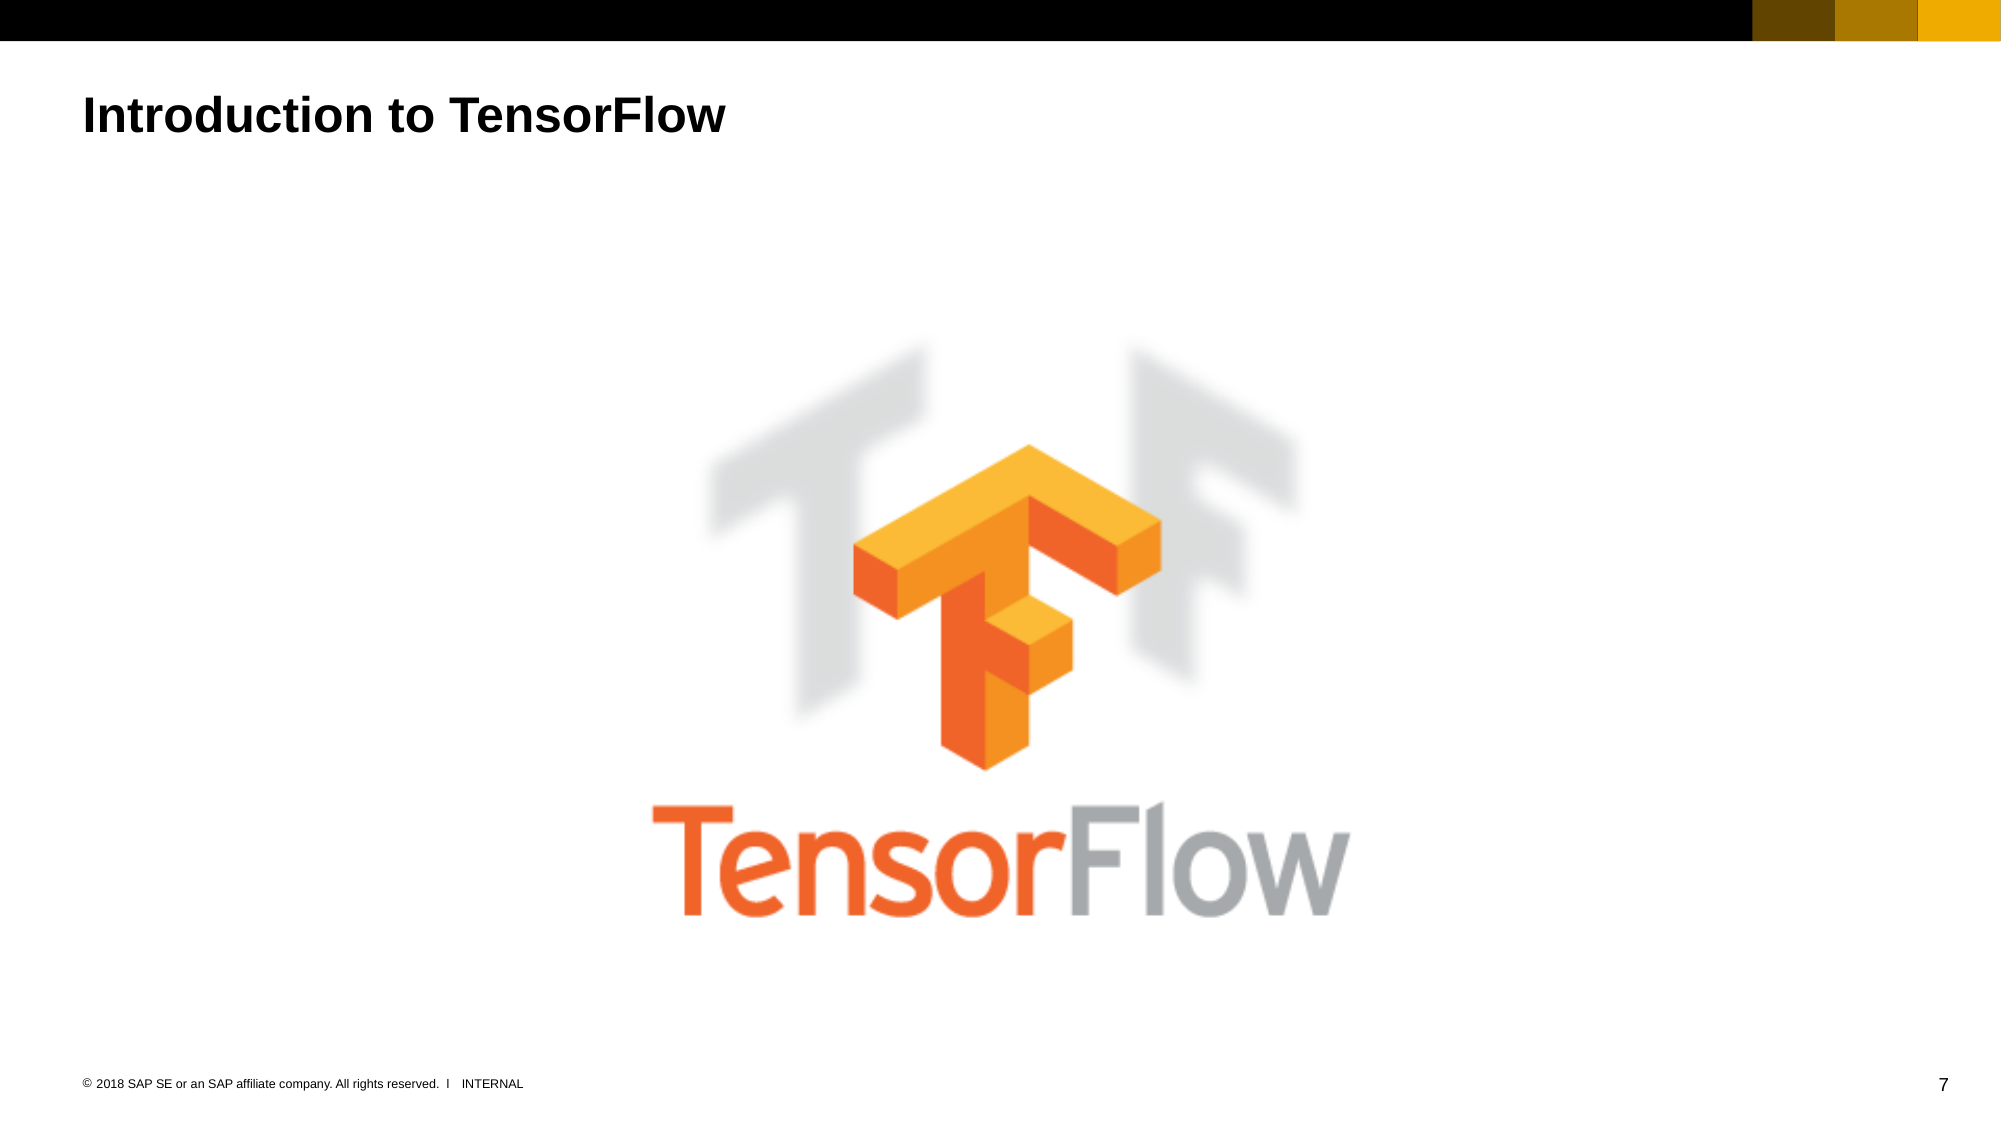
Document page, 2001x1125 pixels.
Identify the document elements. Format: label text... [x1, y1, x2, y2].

picture [633, 317, 1367, 944]
title Introduction to TensorFlow [82, 82, 1918, 144]
